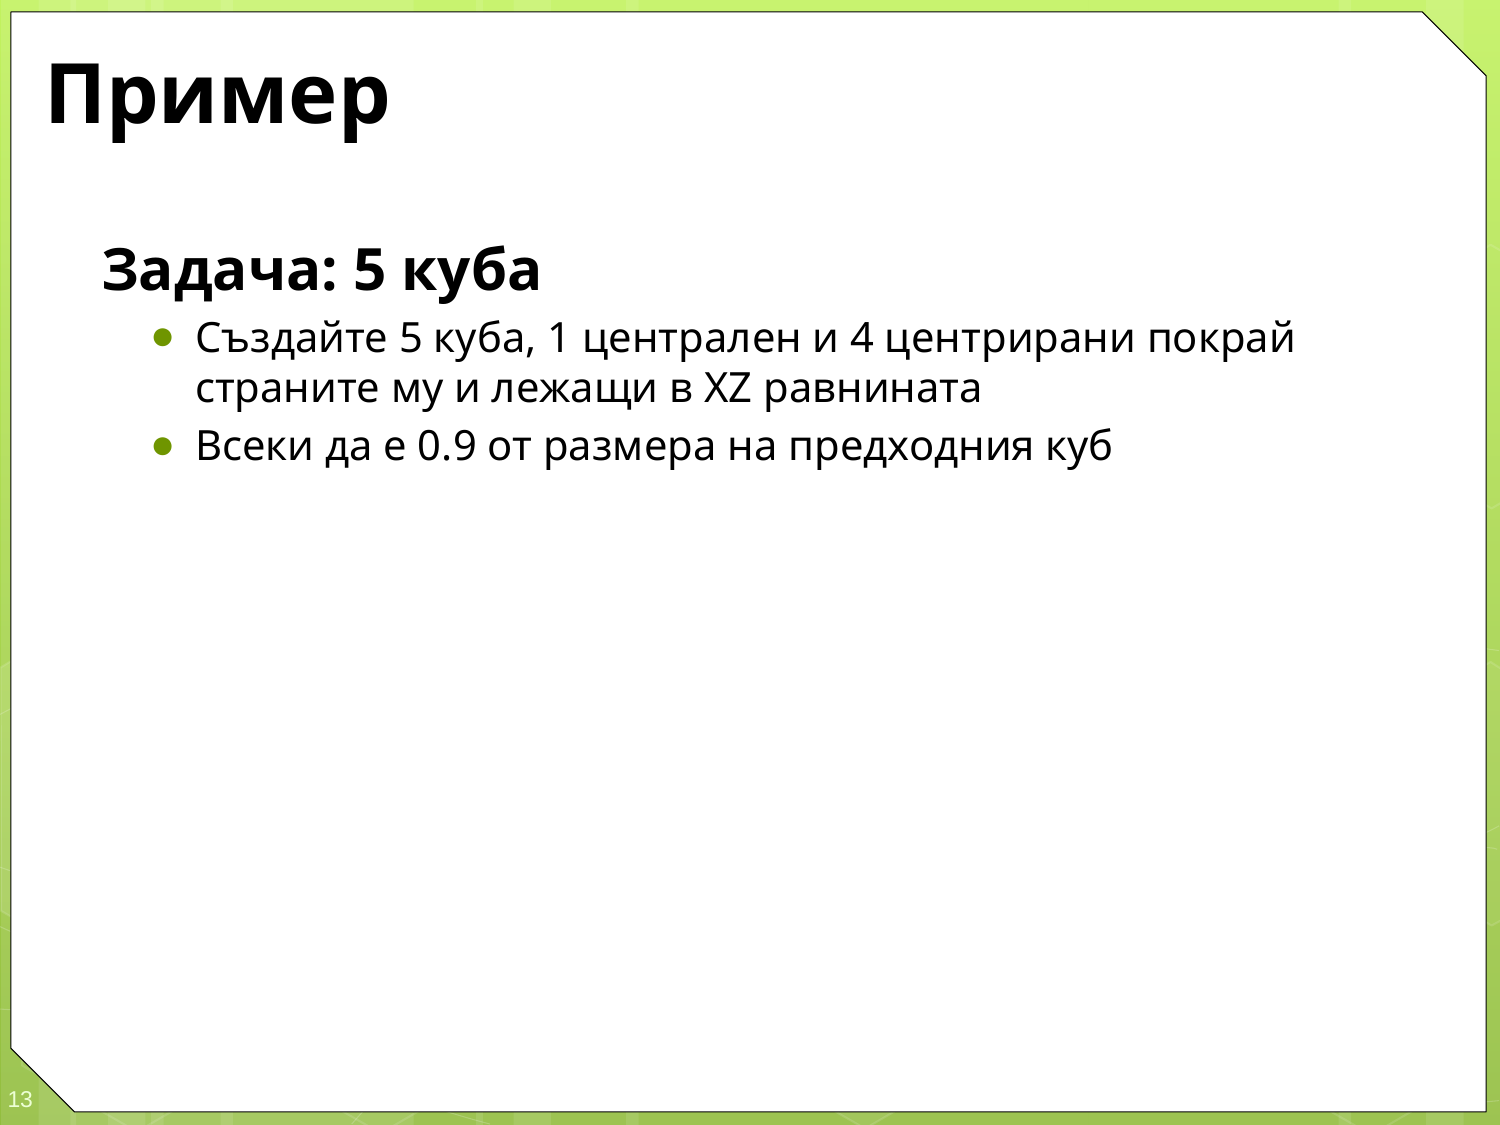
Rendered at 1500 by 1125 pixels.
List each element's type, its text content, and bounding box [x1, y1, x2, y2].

list Задача: 5 куба Създайте 5 куба, 1 централен и 4 центрирани покрай страните му и лежащи в XZ равнината Всеки да е 0.9 от размера на предходния куб [75, 224, 1488, 1113]
title Пример [29, 37, 1450, 144]
